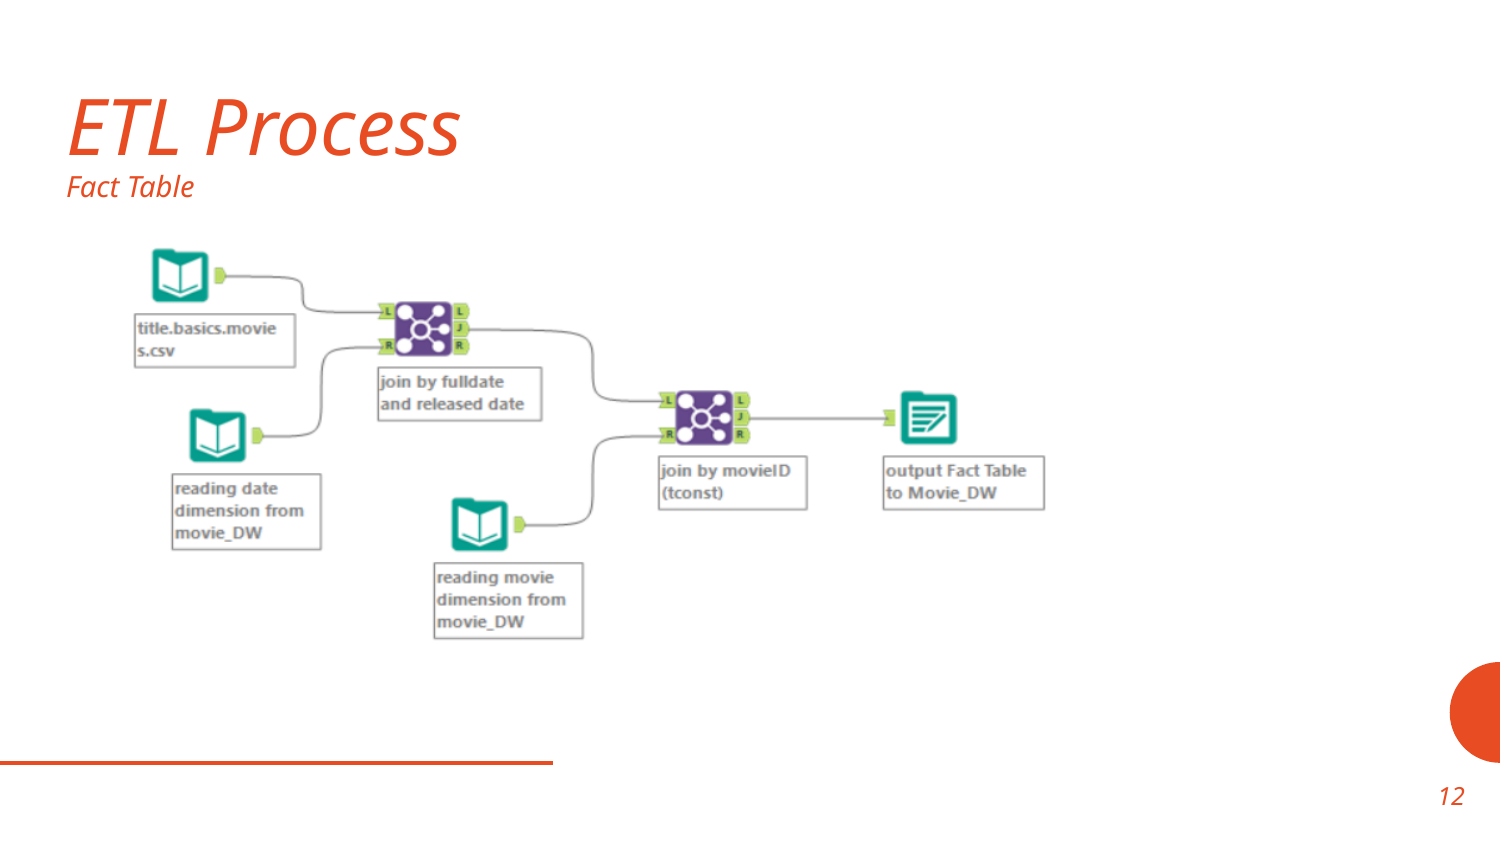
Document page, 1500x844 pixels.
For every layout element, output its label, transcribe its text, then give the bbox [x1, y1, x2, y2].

slide_number 12 [1389, 764, 1480, 830]
title ETL Process Fact Table [51, 72, 1449, 167]
picture [50, 215, 1109, 753]
